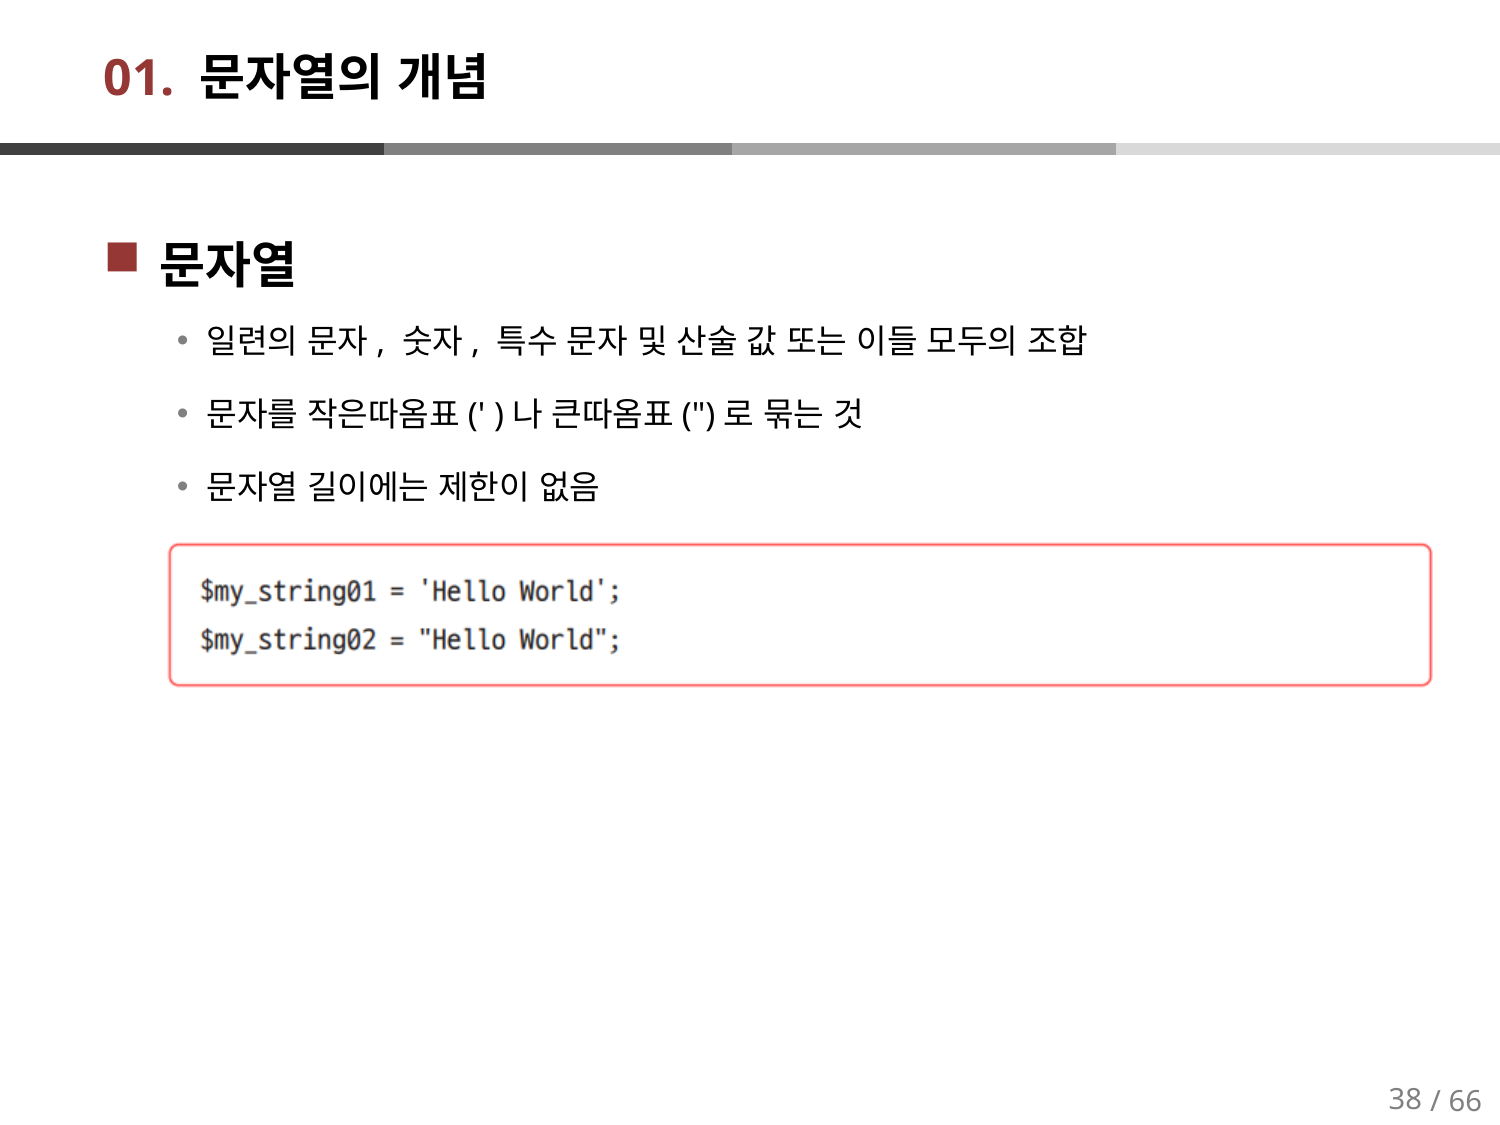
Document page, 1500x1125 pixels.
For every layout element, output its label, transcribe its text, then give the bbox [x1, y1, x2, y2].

picture [161, 538, 1436, 693]
title 01. 문자열의 개념 [88, 30, 1211, 121]
list 문자열 일련의 문자, 숫자, 특수 문자 및 산술 값 또는 이들 모두의 조합 문자를 작은따옴표(' )나 큰따옴표(")로 묶는 것 문자열 길이에는 제한이 없음 [88, 196, 1436, 1083]
